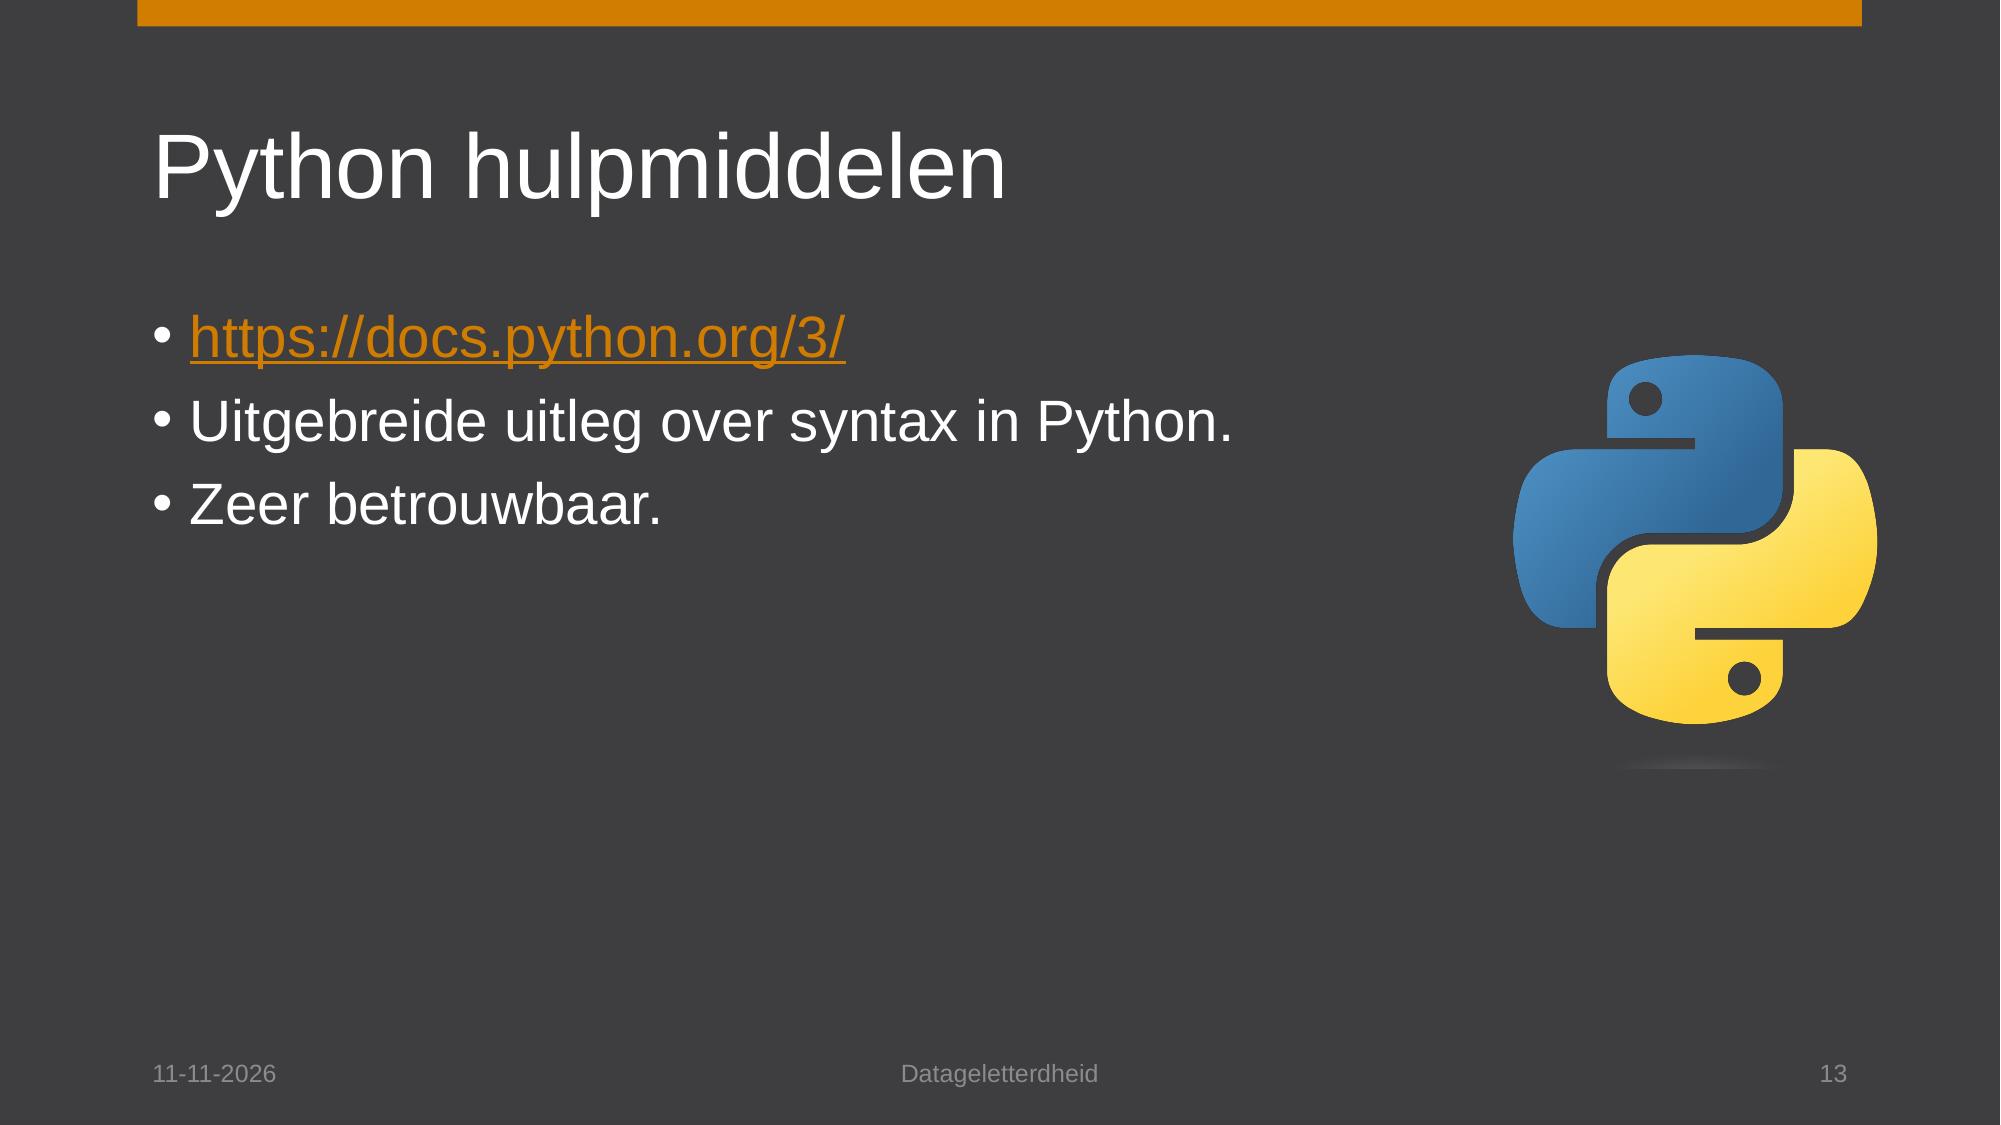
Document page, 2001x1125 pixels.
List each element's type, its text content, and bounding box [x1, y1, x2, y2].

picture [1513, 355, 1890, 769]
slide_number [137, 1042, 588, 1103]
slide_number 13 [1412, 1042, 1863, 1103]
title Python hulpmiddelen [137, 59, 1863, 278]
footer Datageletterdheid [662, 1042, 1338, 1103]
list https://docs.python.org/3/ Uitgebreide uitleg over syntax in Python. Zeer betrouwbaar. [137, 299, 1863, 1014]
